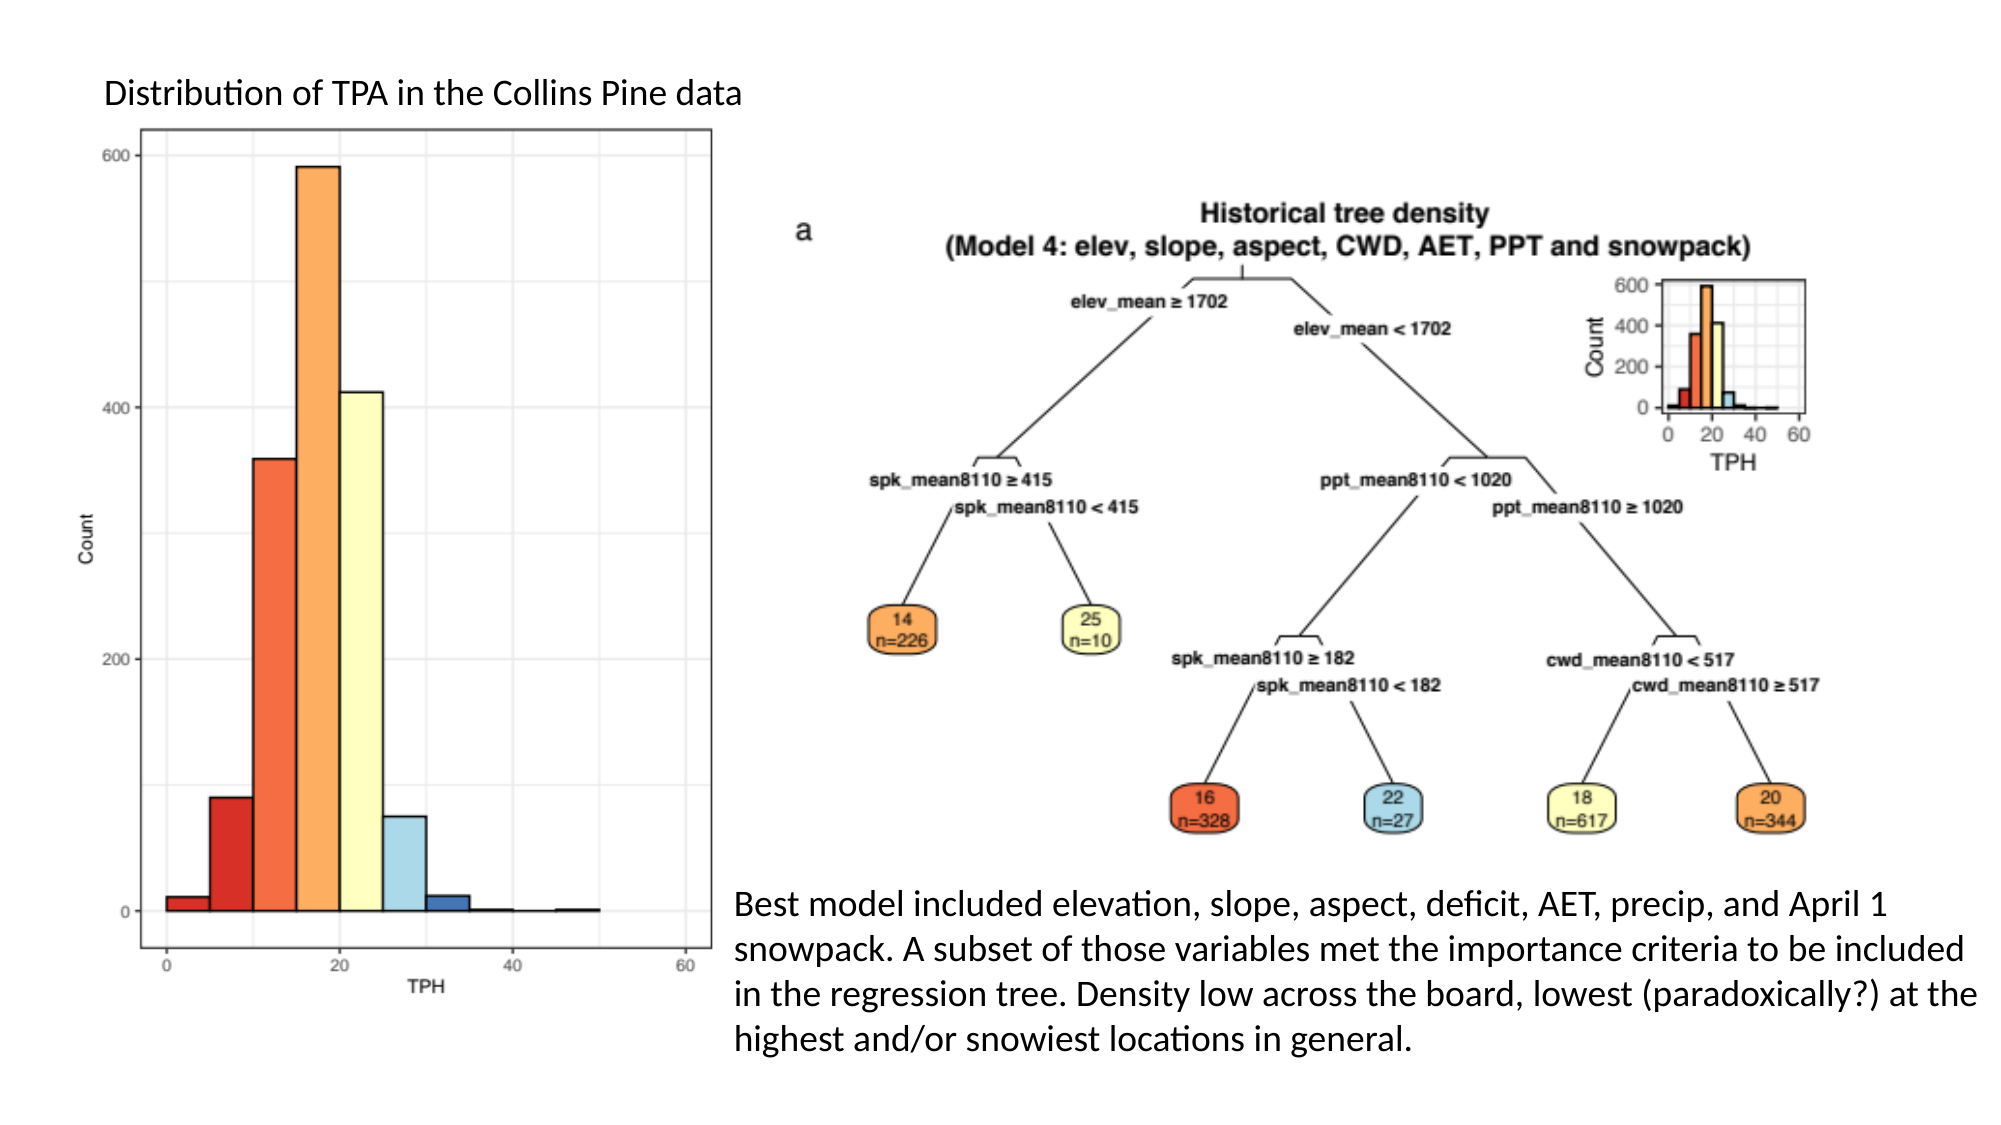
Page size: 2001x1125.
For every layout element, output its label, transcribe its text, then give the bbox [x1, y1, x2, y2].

text_box Distribution of TPA in the Collins Pine data [89, 60, 759, 121]
picture [68, 119, 719, 1006]
text_box Best model included elevation, slope, aspect, deficit, AET, precip, and April 1 snowpack. A subset of those variables met the importance criteria to be included in the regression tree. Density low across the board, lowest (paradoxically?) at the highest and/or snowiest locations in general. [718, 871, 2000, 1067]
picture [730, 193, 1965, 932]
